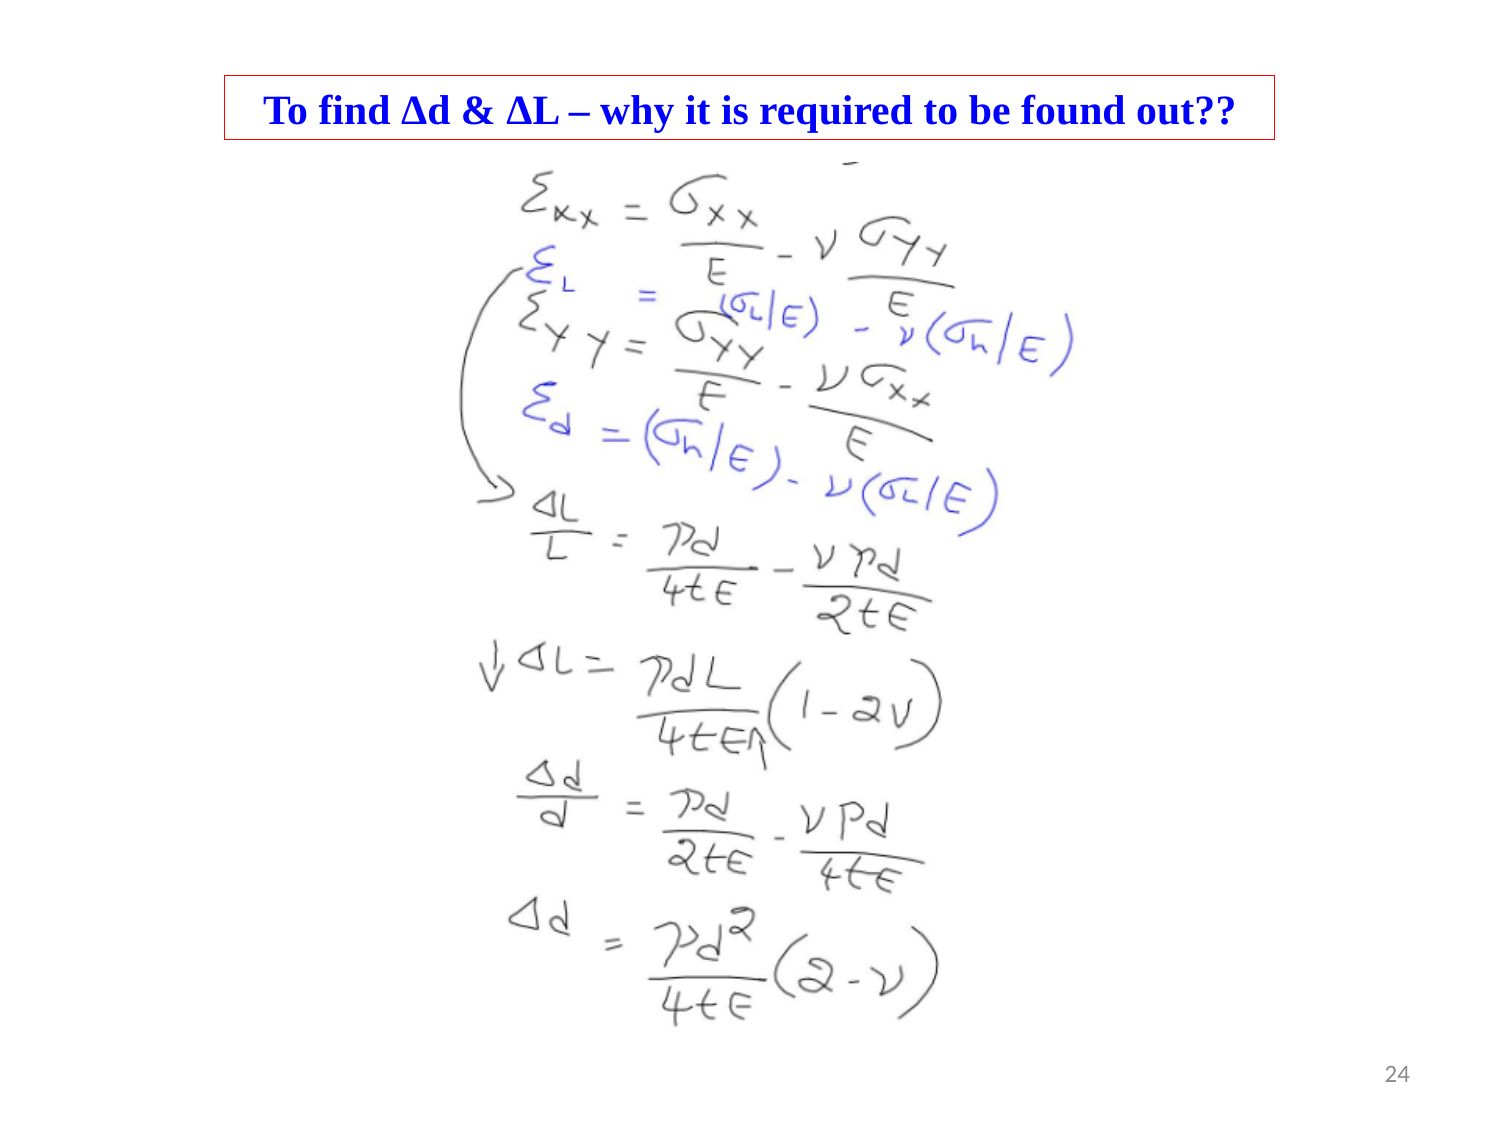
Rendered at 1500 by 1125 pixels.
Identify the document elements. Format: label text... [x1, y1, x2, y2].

slide_number 24 [1074, 1042, 1425, 1103]
picture [449, 162, 1094, 1032]
text_box To find Δd & ΔL – why it is required to be found out?? [224, 75, 1275, 140]
